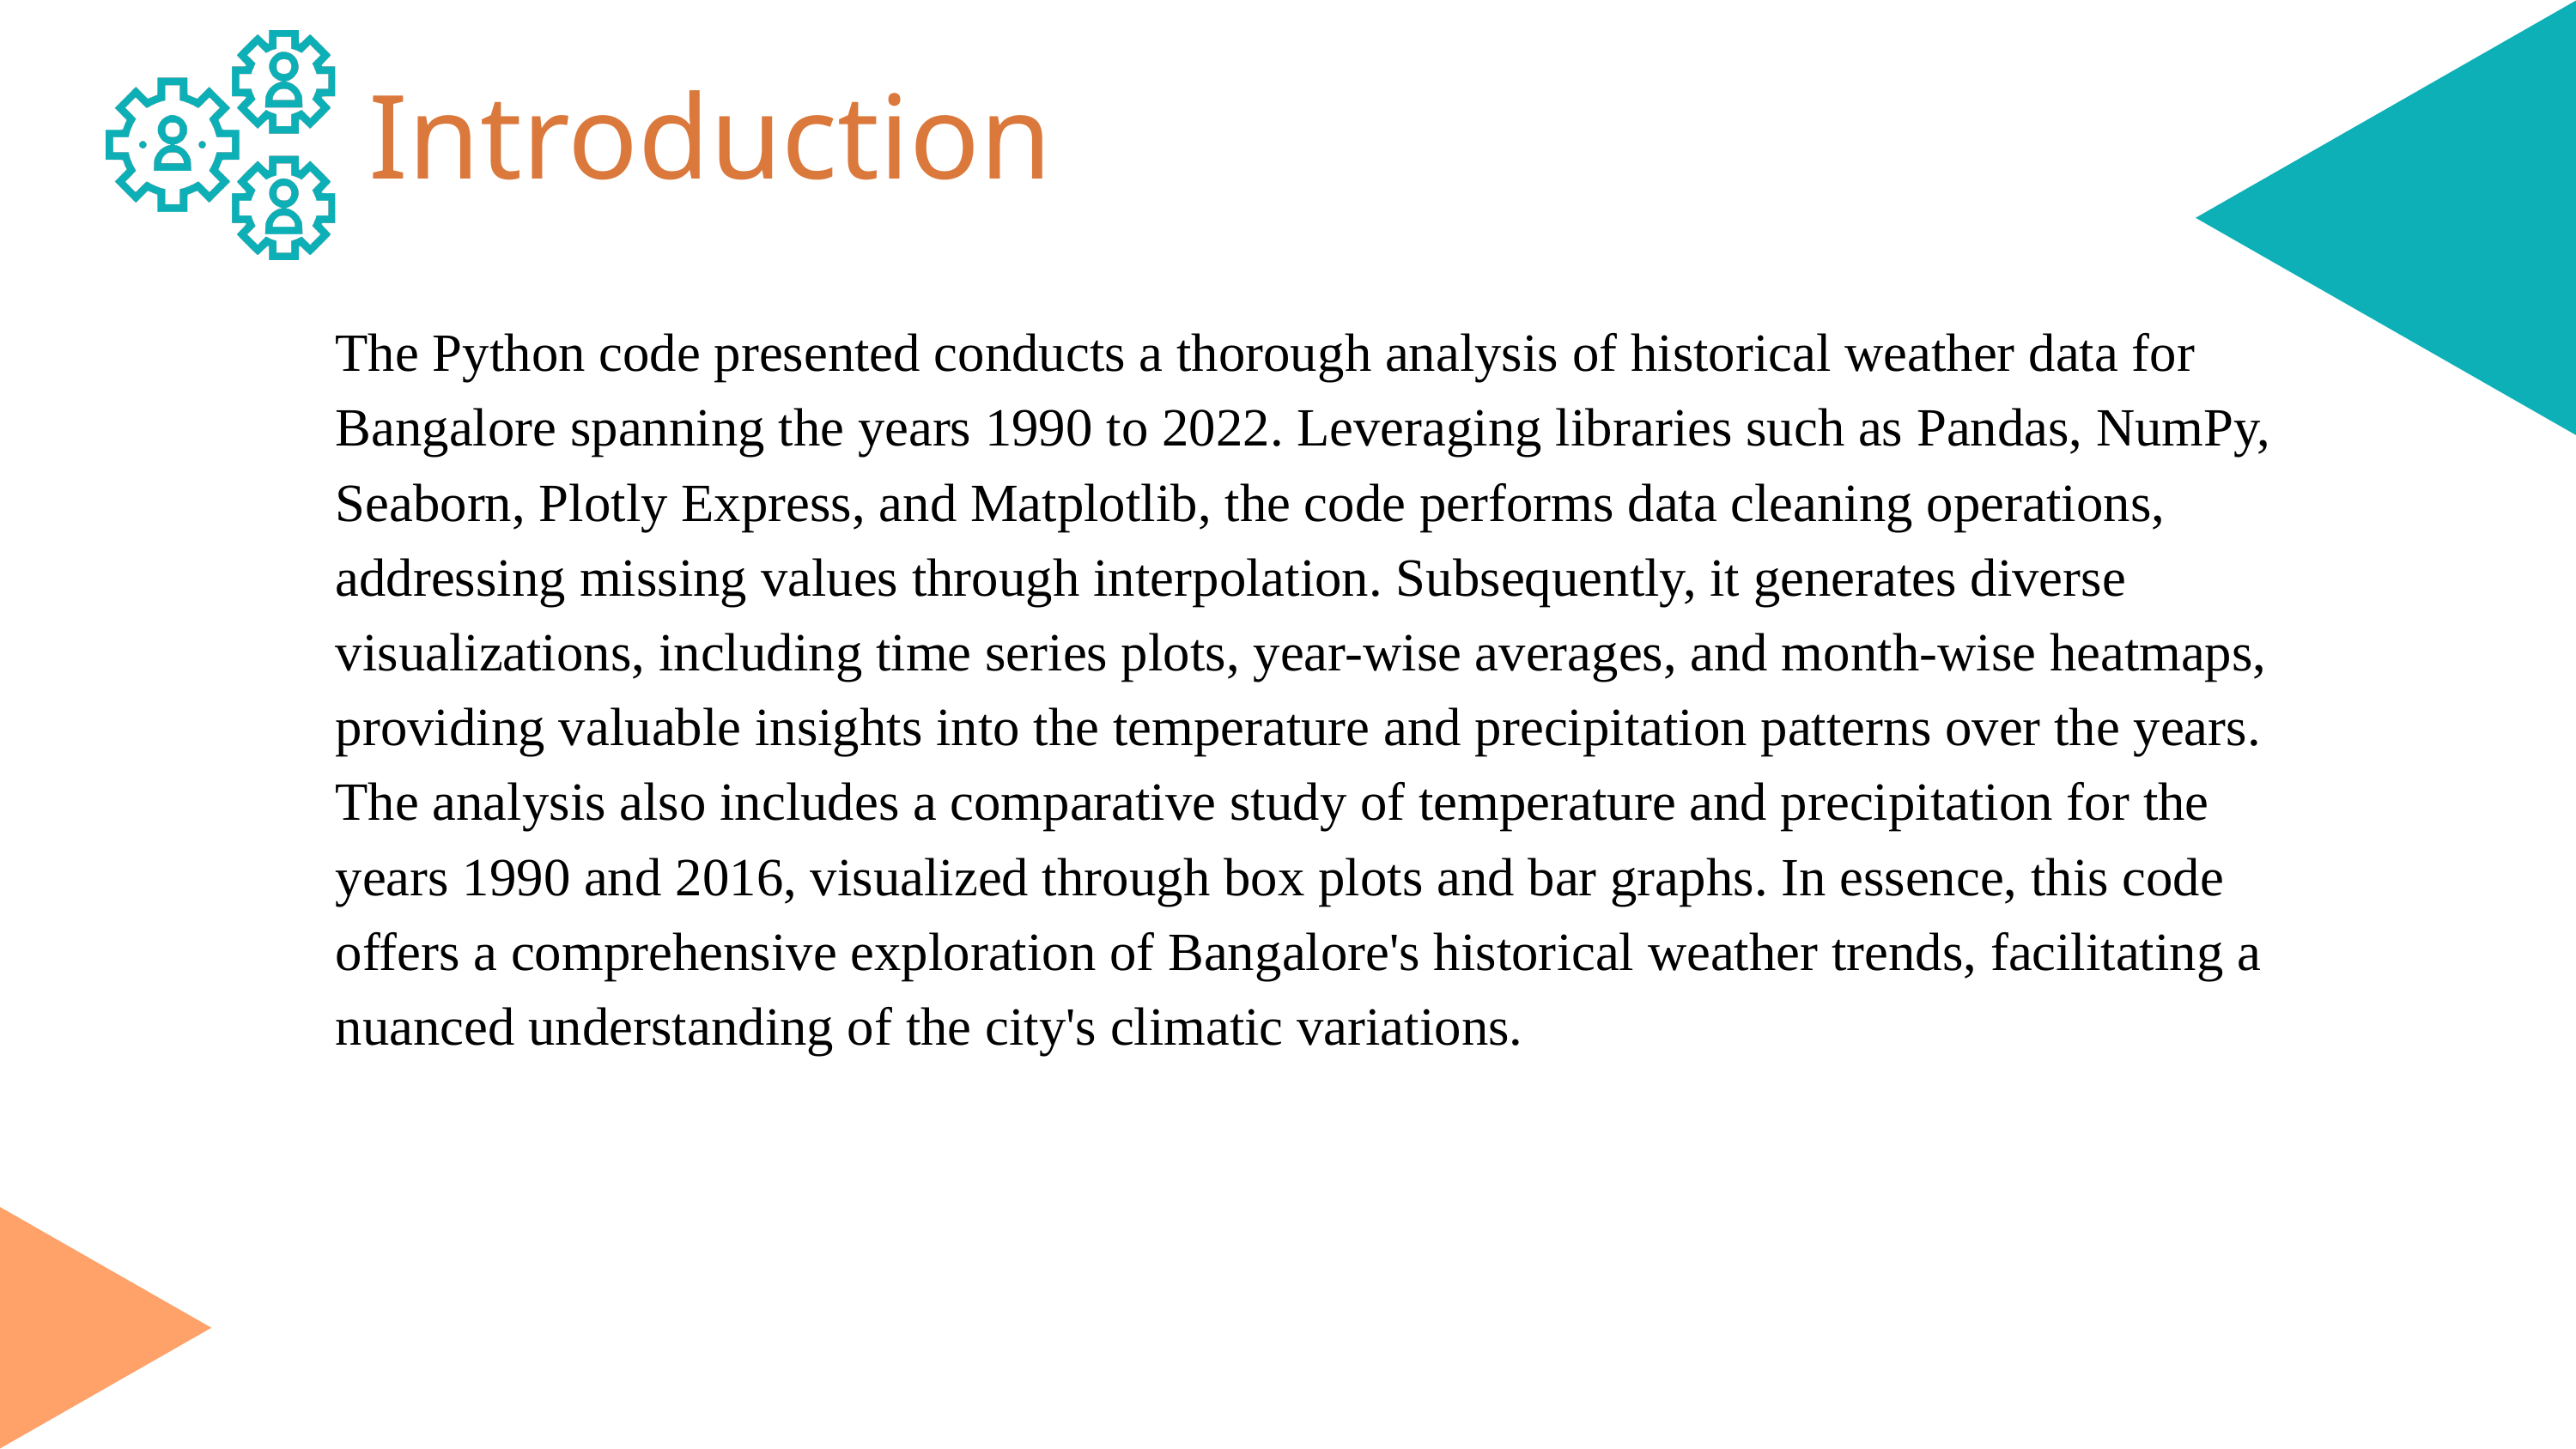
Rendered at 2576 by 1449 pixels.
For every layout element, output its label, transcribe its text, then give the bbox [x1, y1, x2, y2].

text_box [106, 30, 336, 260]
text_box The Python code presented conducts a thorough analysis of historical weather data for Bangalore spanning the years 1990 to 2022. Leveraging libraries such as Pandas, NumPy, Seaborn, Plotly Express, and Matplotlib, the code performs data cleaning operations, addressing missing values through interpolation. Subsequently, it generates diverse visualizations, including time series plots, year-wise averages, and month-wise heatmaps, providing valuable insights into the temperature and precipitation patterns over the years. The analysis also includes a comparative study of temperature and precipitation for the years 1990 and 2016, visualized through box plots and bar graphs. In essence, this code offers a comprehensive exploration of Bangalore's historical weather trends, facilitating a nuanced understanding of the city's climatic variations. [335, 307, 2318, 1056]
text_box Introduction [368, 39, 1465, 203]
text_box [0, 1222, 227, 1434]
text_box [2168, 27, 2576, 409]
